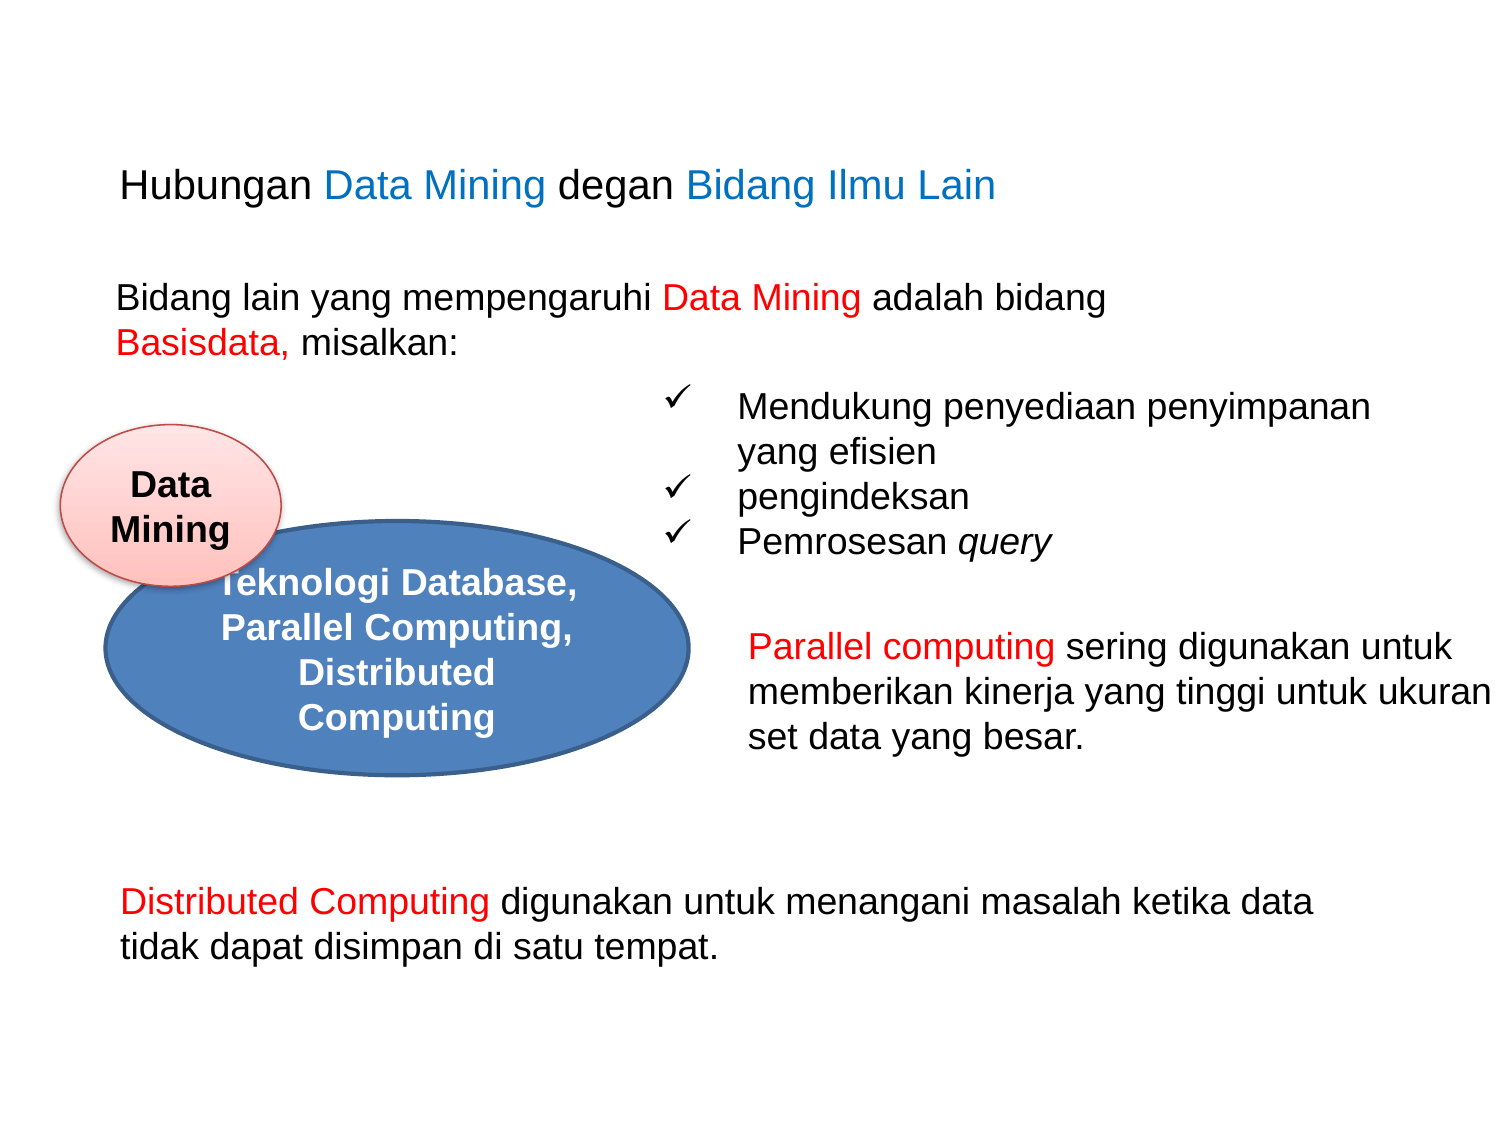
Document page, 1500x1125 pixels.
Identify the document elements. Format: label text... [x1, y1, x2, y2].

text_box Data Mining [59, 423, 282, 588]
text_box Parallel computing sering digunakan untuk memberikan kinerja yang tinggi untuk ukuran set data yang besar. [733, 614, 1500, 765]
text_box Mendukung penyediaan penyimpanan yang efisien pengindeksan Pemrosesan query [647, 374, 1413, 569]
text_box Distributed Computing digunakan untuk menangani masalah ketika data tidak dapat disimpan di satu tempat. [105, 869, 1390, 975]
text_box Bidang lain yang mempengaruhi Data Mining adalah bidang Basisdata, misalkan: [100, 265, 1251, 371]
text_box Hubungan Data Mining degan Bidang Ilmu Lain [104, 150, 1012, 216]
text_box Teknologi Database, Parallel Computing, Distributed Computing [103, 518, 691, 778]
